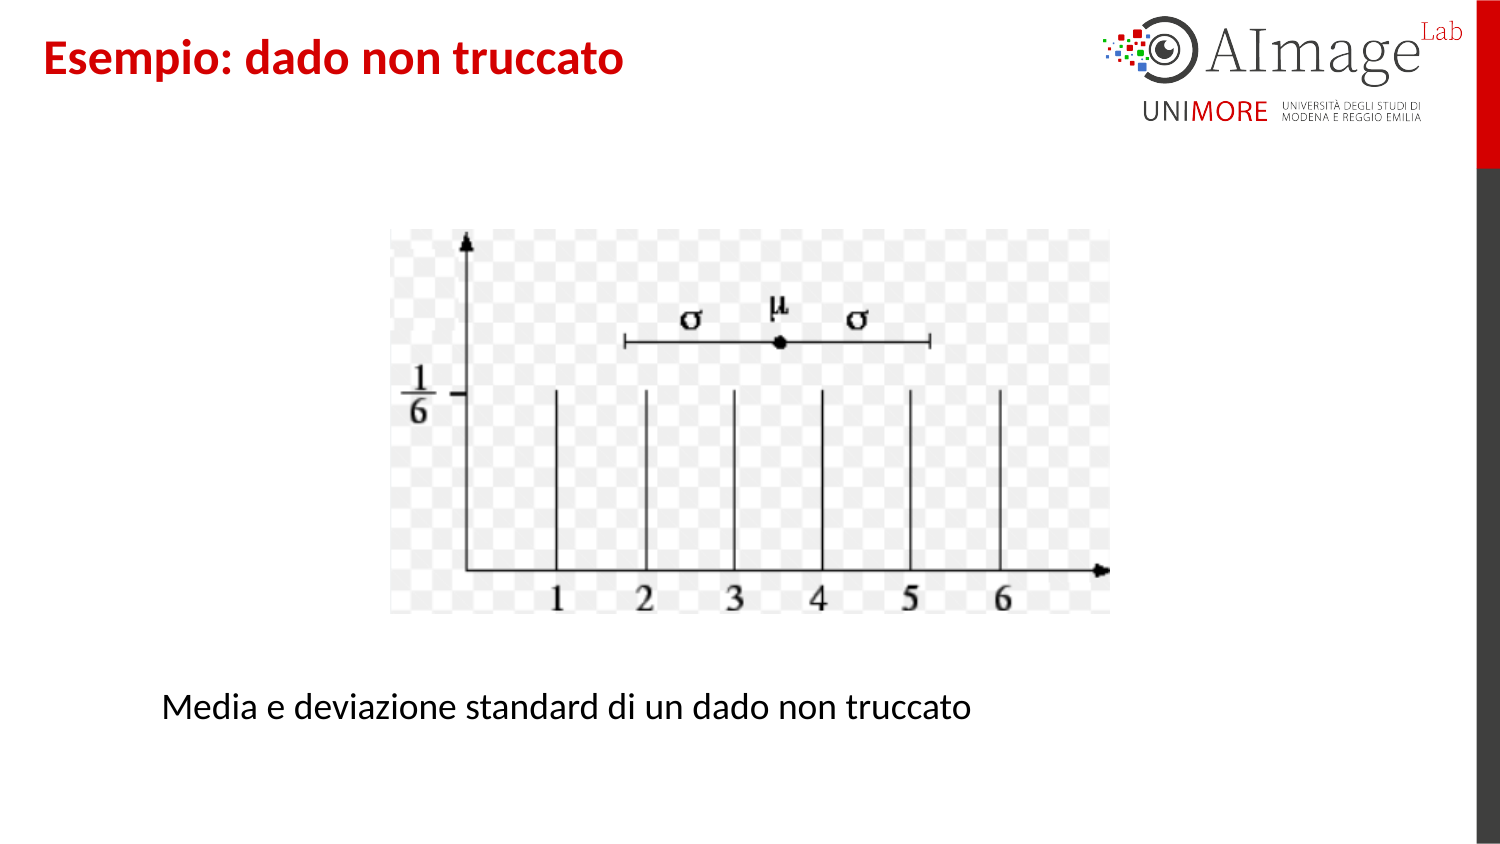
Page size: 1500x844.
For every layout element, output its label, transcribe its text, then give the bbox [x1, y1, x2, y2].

picture [1103, 16, 1464, 128]
text_box Esempio: dado non truccato [41, 22, 1238, 85]
picture [390, 229, 1110, 615]
text_box Media e deviazione standard di un dado non truccato [146, 660, 1365, 776]
